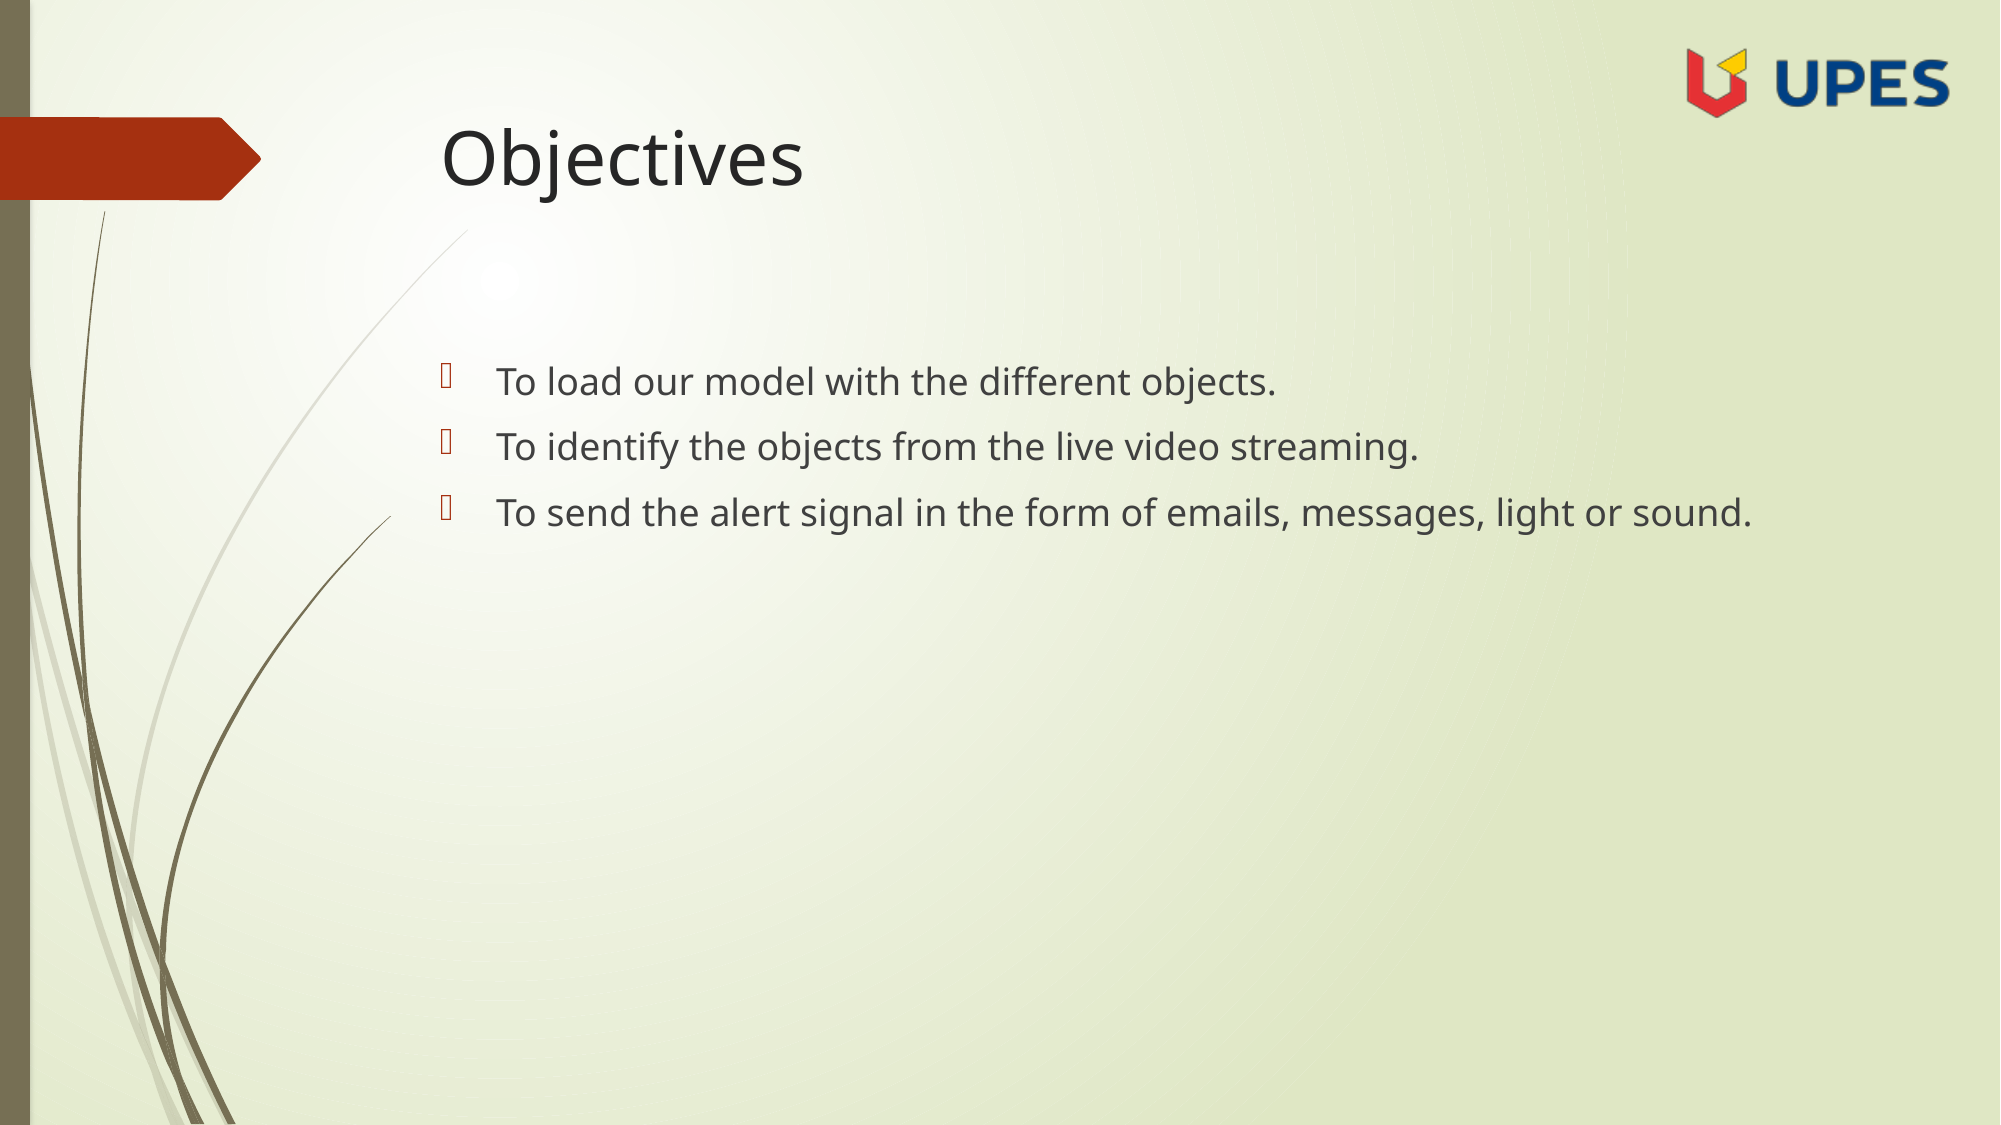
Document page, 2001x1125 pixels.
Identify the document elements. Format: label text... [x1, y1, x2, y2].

list To load our model with the different objects. To identify the objects from the live video streaming. To send the alert signal in the form of emails, messages, light or sound. [424, 350, 1888, 970]
picture [1670, 34, 1967, 133]
title Objectives [425, 102, 1888, 313]
